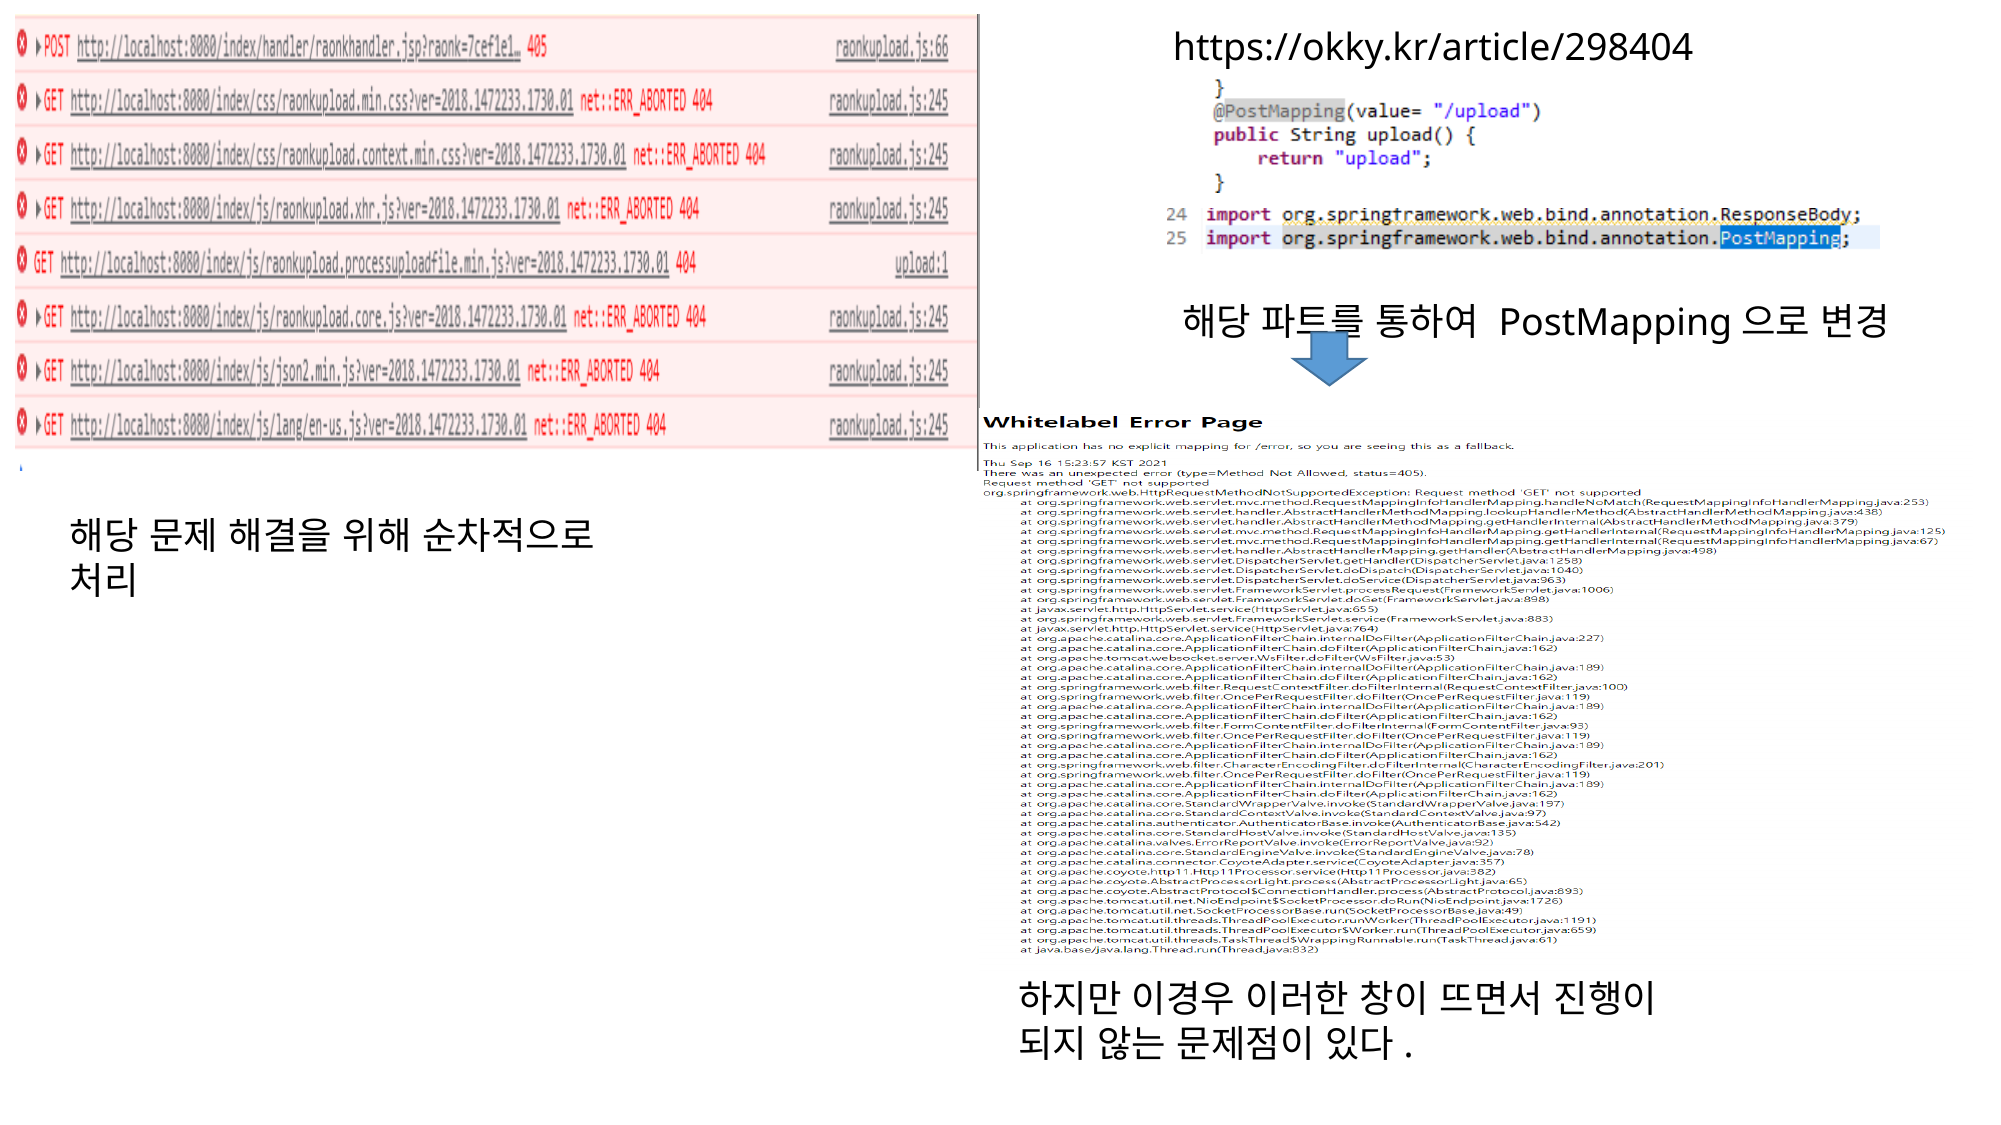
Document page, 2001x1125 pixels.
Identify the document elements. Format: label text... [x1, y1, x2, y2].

text_box [1290, 331, 1369, 387]
picture [1167, 208, 1880, 254]
picture [15, 14, 1973, 971]
text_box 해당 문제 해결을 위해 순차적으로 처리 [55, 504, 657, 610]
picture [1167, 75, 1666, 194]
text_box 하지만 이경우 이러한 창이 뜨면서 진행이 되지 않는 문제점이 있다. [1003, 971, 1728, 1073]
text_box 해당 파트를 통하여 PostMapping으로 변경 [1167, 290, 1925, 350]
text_box https://okky.kr/article/298404 [1158, 15, 1709, 75]
